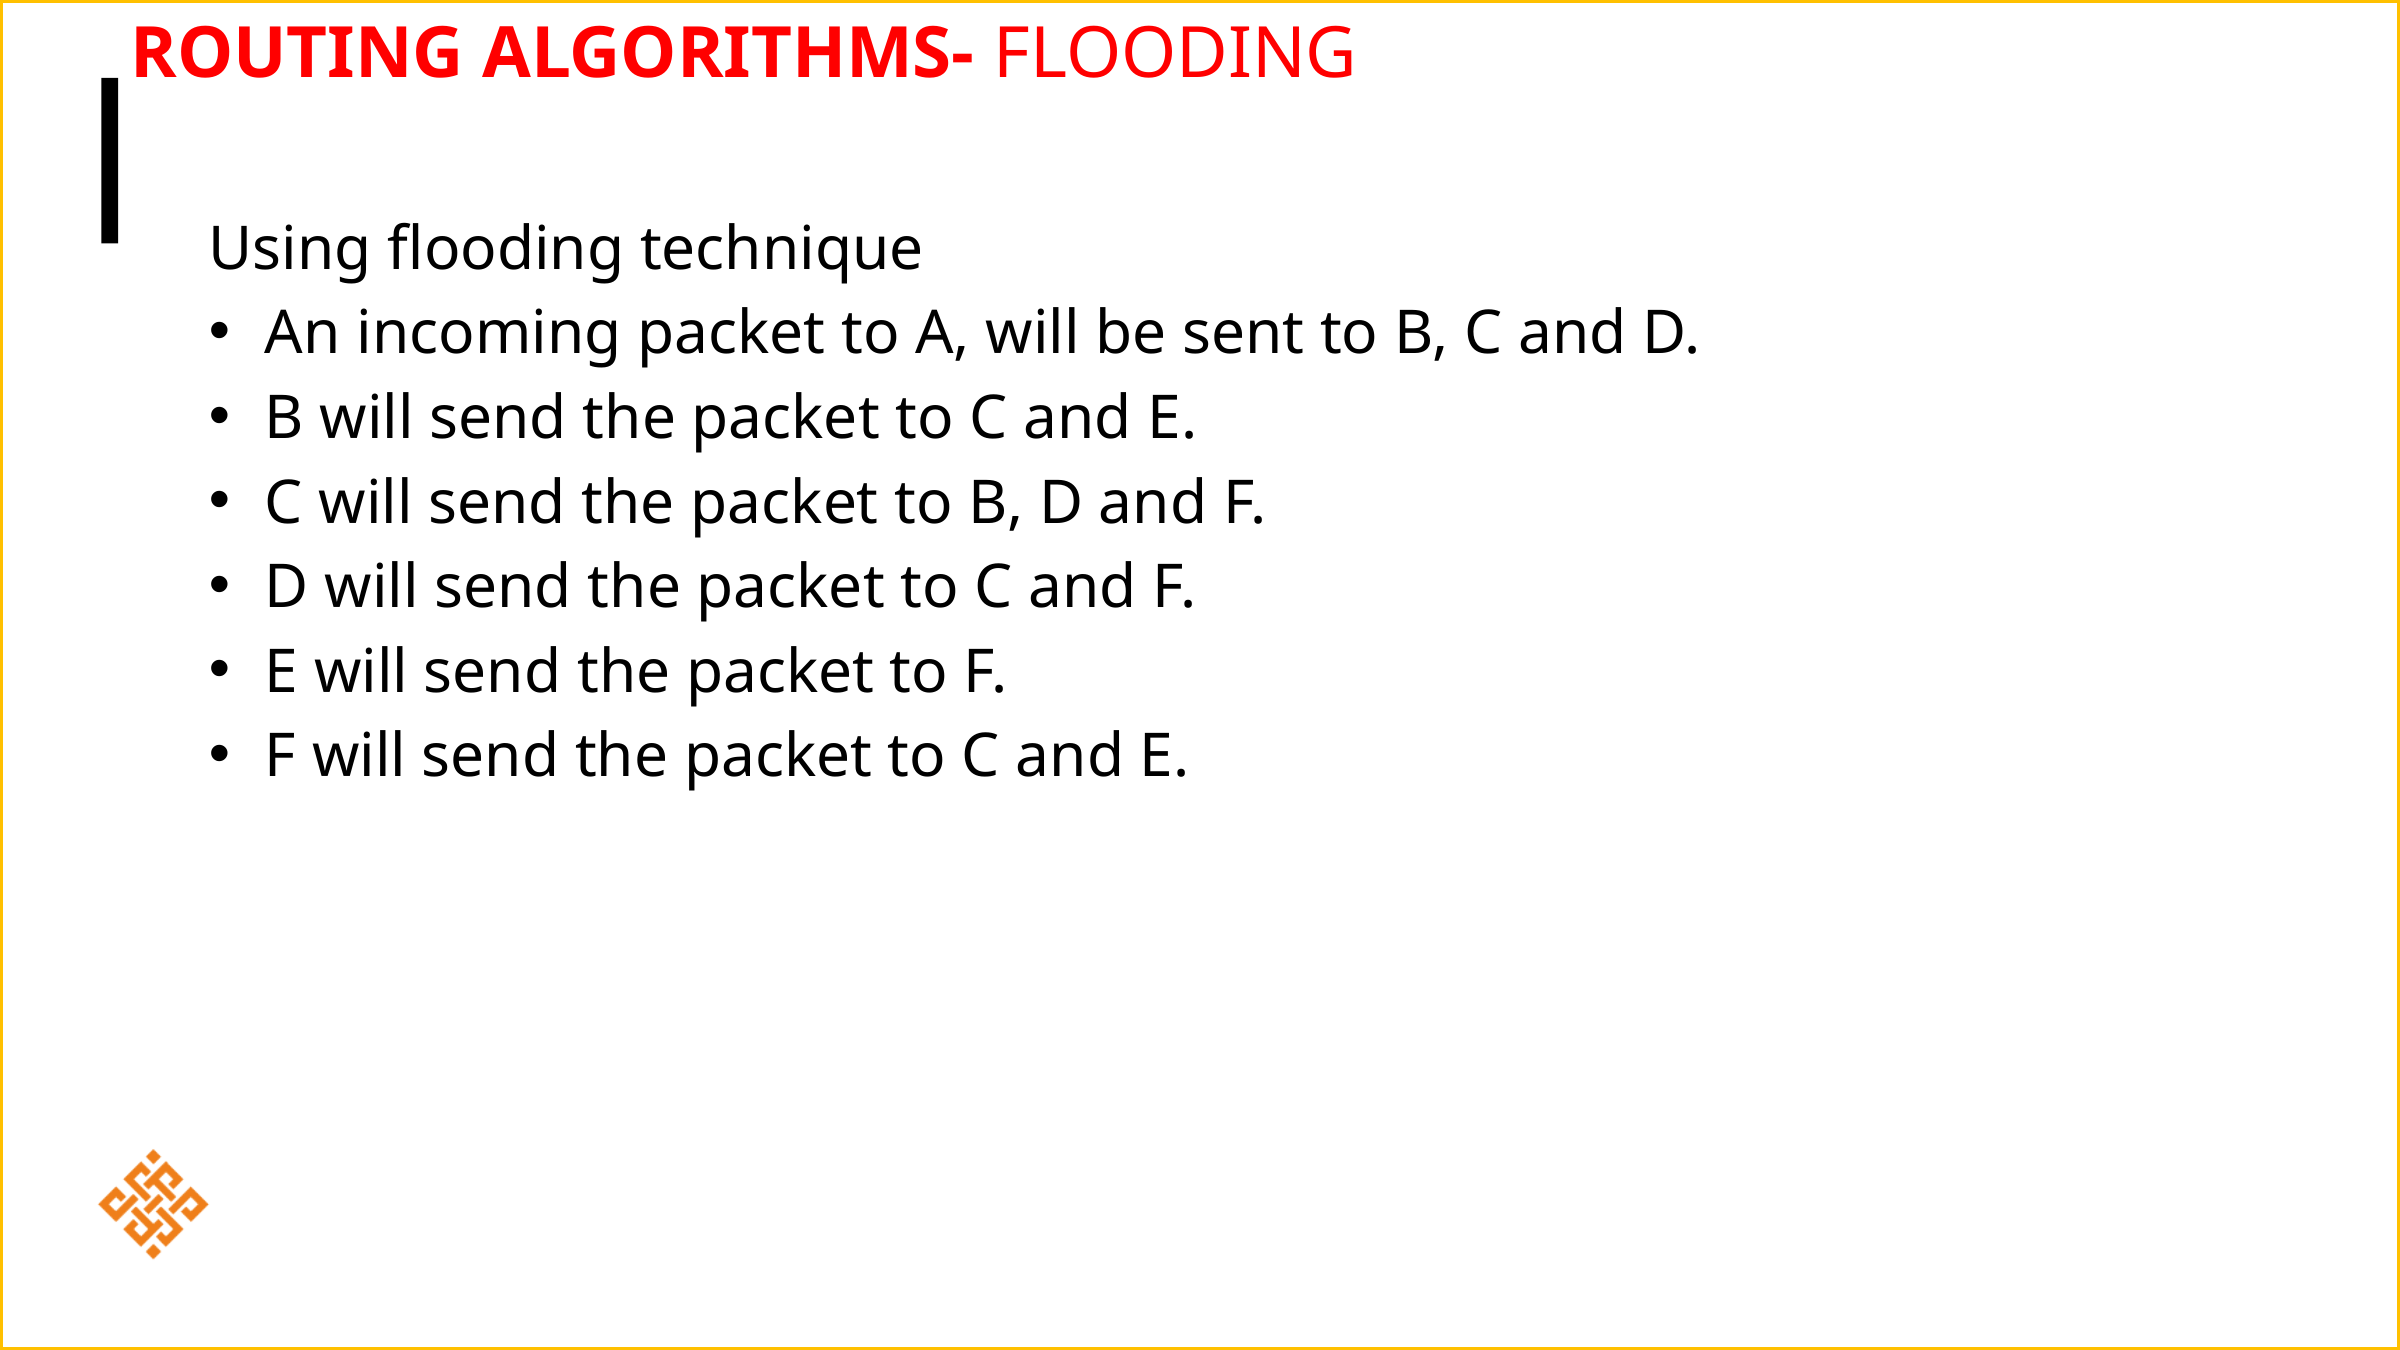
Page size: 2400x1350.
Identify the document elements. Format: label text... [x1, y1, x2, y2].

title Routing Algorithms- Flooding [112, 0, 2288, 85]
picture [75, 1058, 190, 1350]
list Using flooding technique An incoming packet to A, will be sent to B, C and D. B will send the packet to C and E. C will send the packet to B, D and F. D will send the packet to C and F. E will send the packet to F. F will send the packet to C and E. [190, 200, 2319, 1350]
